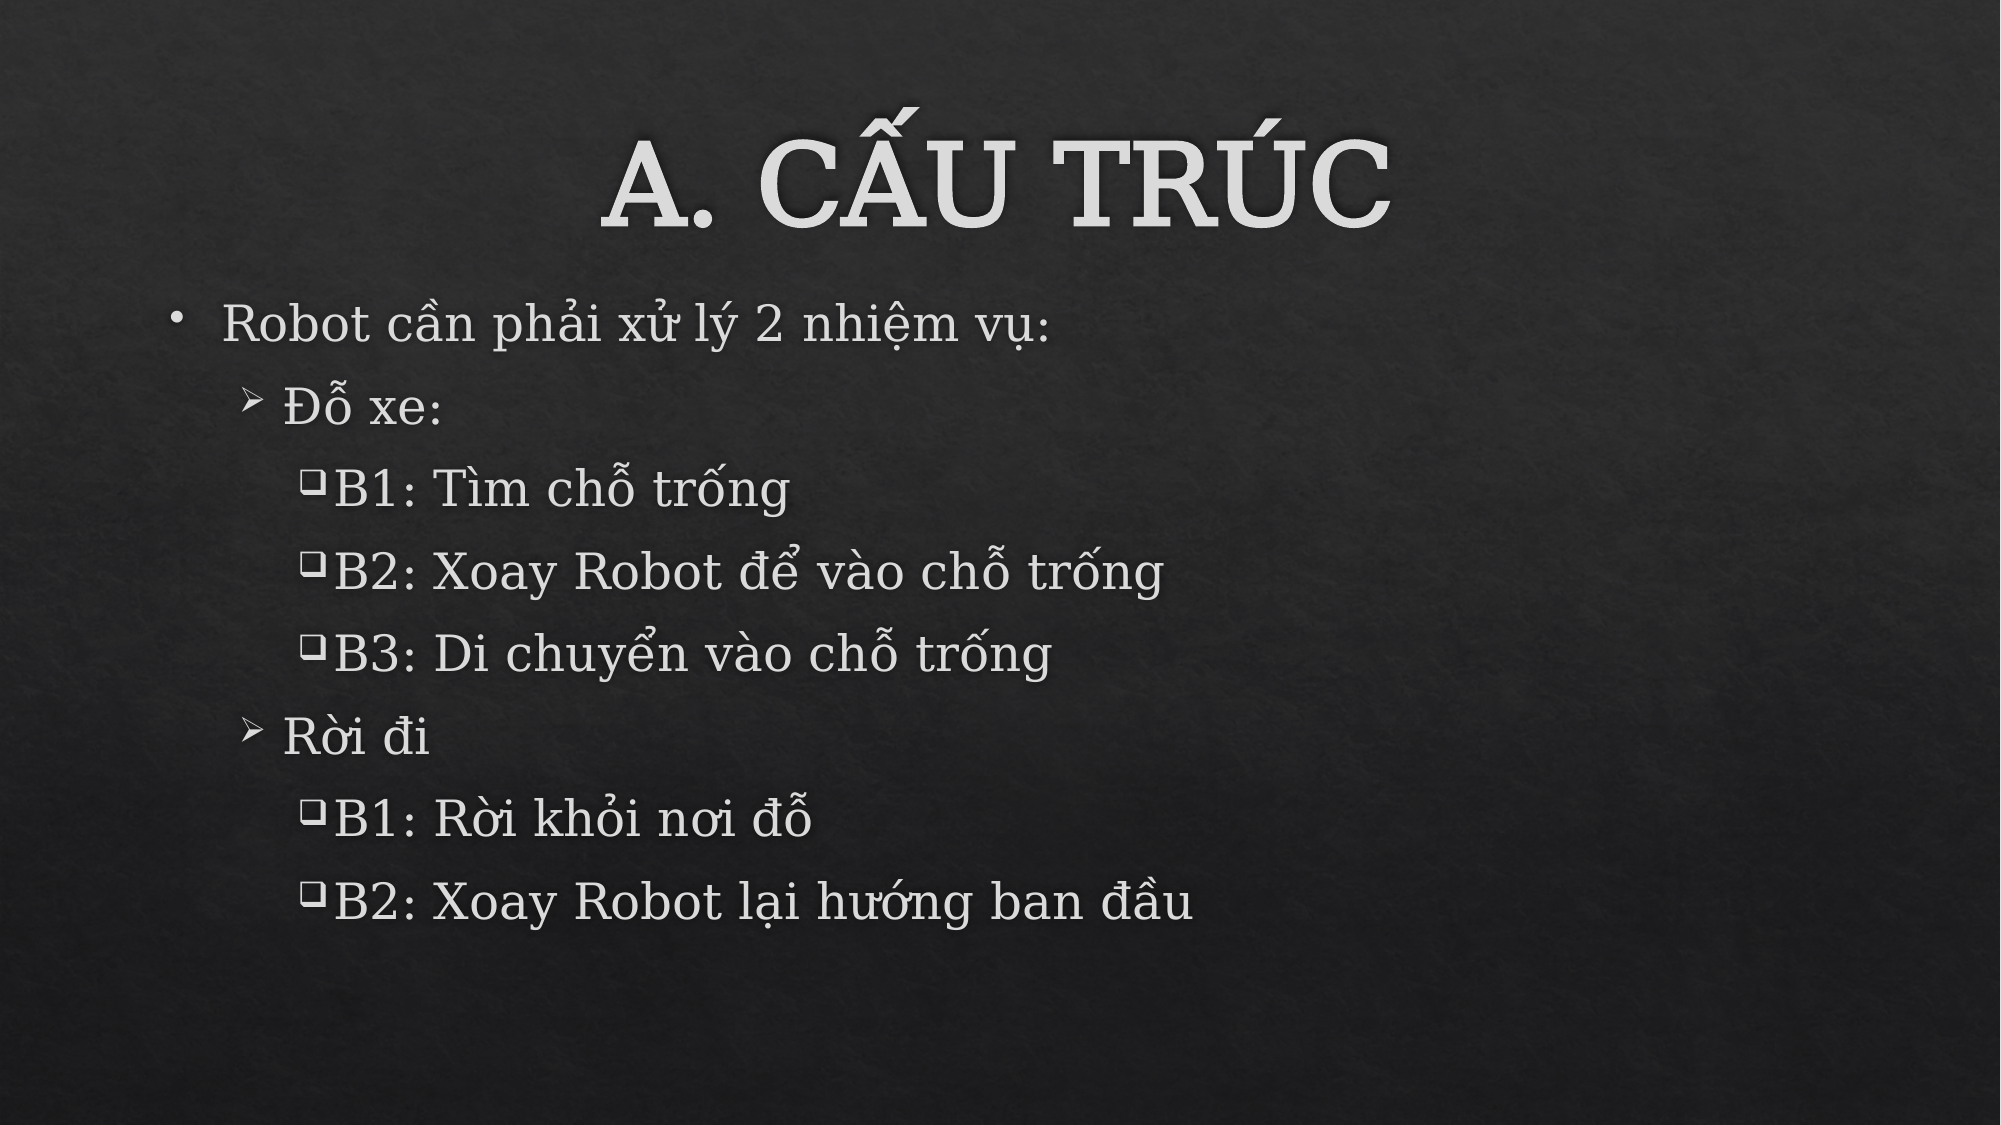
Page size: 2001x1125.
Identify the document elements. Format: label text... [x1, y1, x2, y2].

list Robot cần phải xử lý 2 nhiệm vụ: Đỗ xe: B1: Tìm chỗ trống B2: Xoay Robot để vào chỗ trống B3: Di chuyển vào chỗ trống Rời đi B1: Rời khỏi nơi đỗ B2: Xoay Robot lại hướng ban đầu [149, 284, 1849, 999]
title A. CẤU TRÚC [149, 99, 1849, 260]
